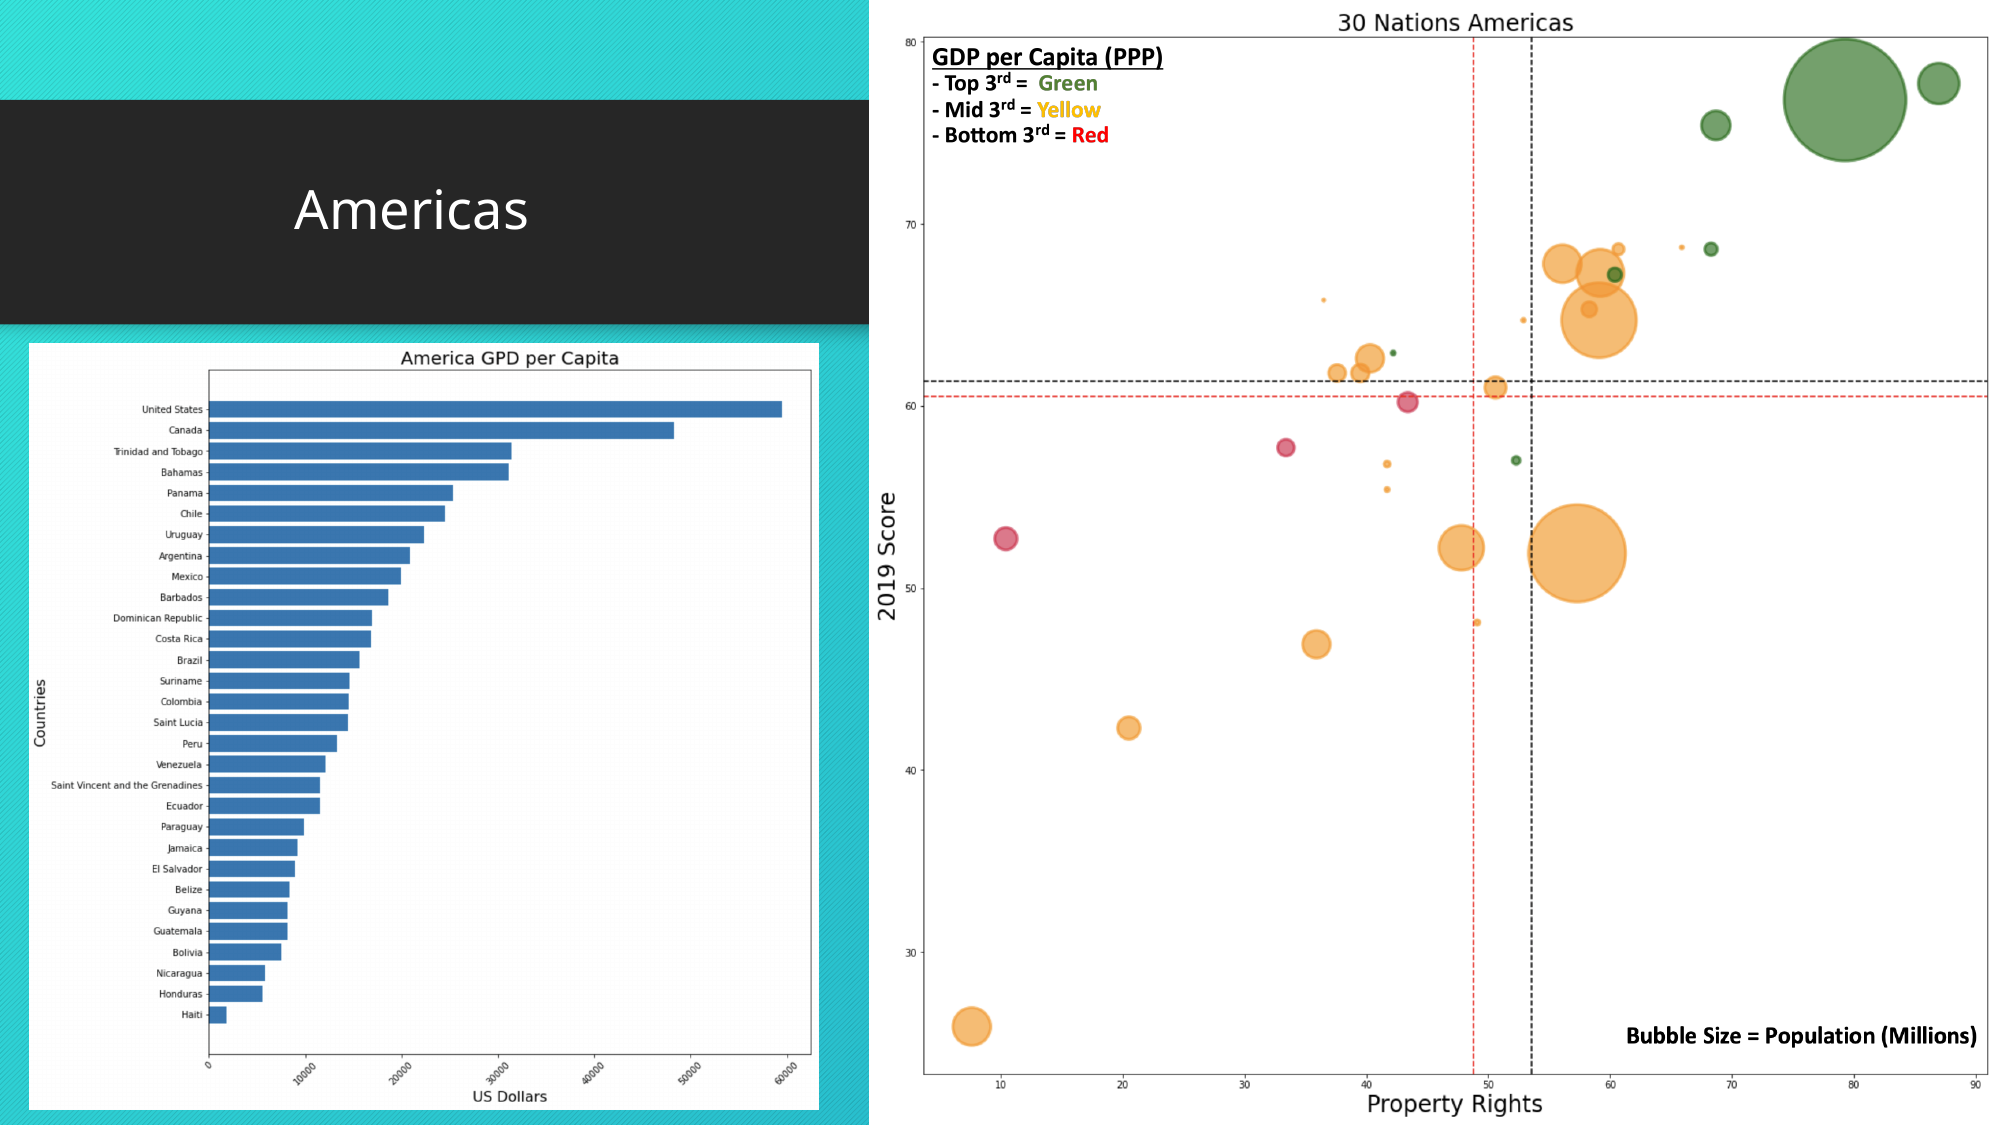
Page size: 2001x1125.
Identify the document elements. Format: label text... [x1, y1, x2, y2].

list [868, 0, 2000, 1125]
picture [1611, 1011, 2000, 1066]
picture [914, 31, 1187, 163]
picture [0, 325, 868, 1110]
title Americas [279, 123, 636, 301]
